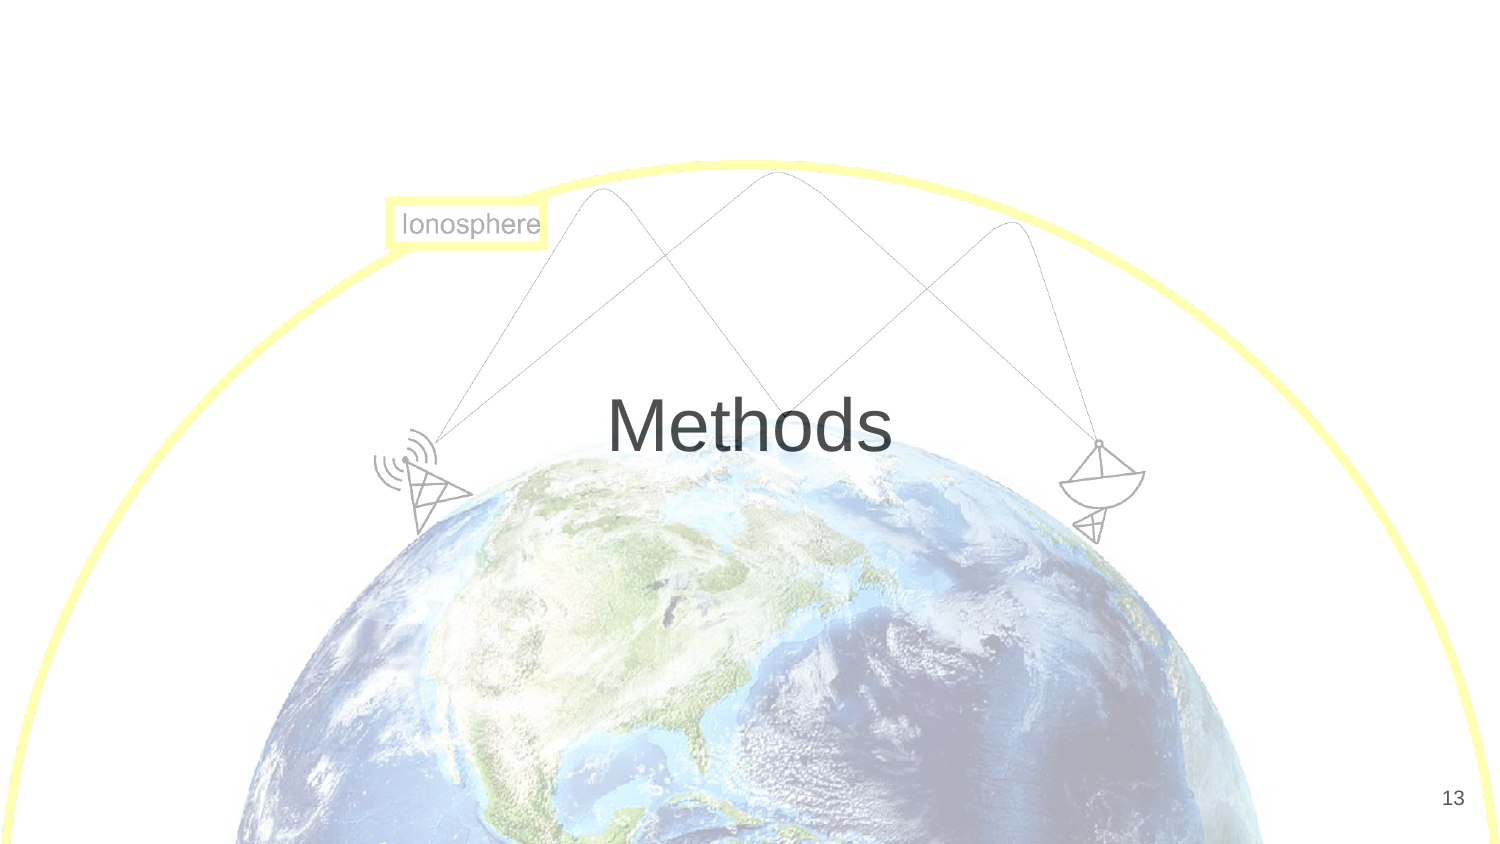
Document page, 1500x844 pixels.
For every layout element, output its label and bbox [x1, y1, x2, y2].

picture [0, 159, 1500, 844]
